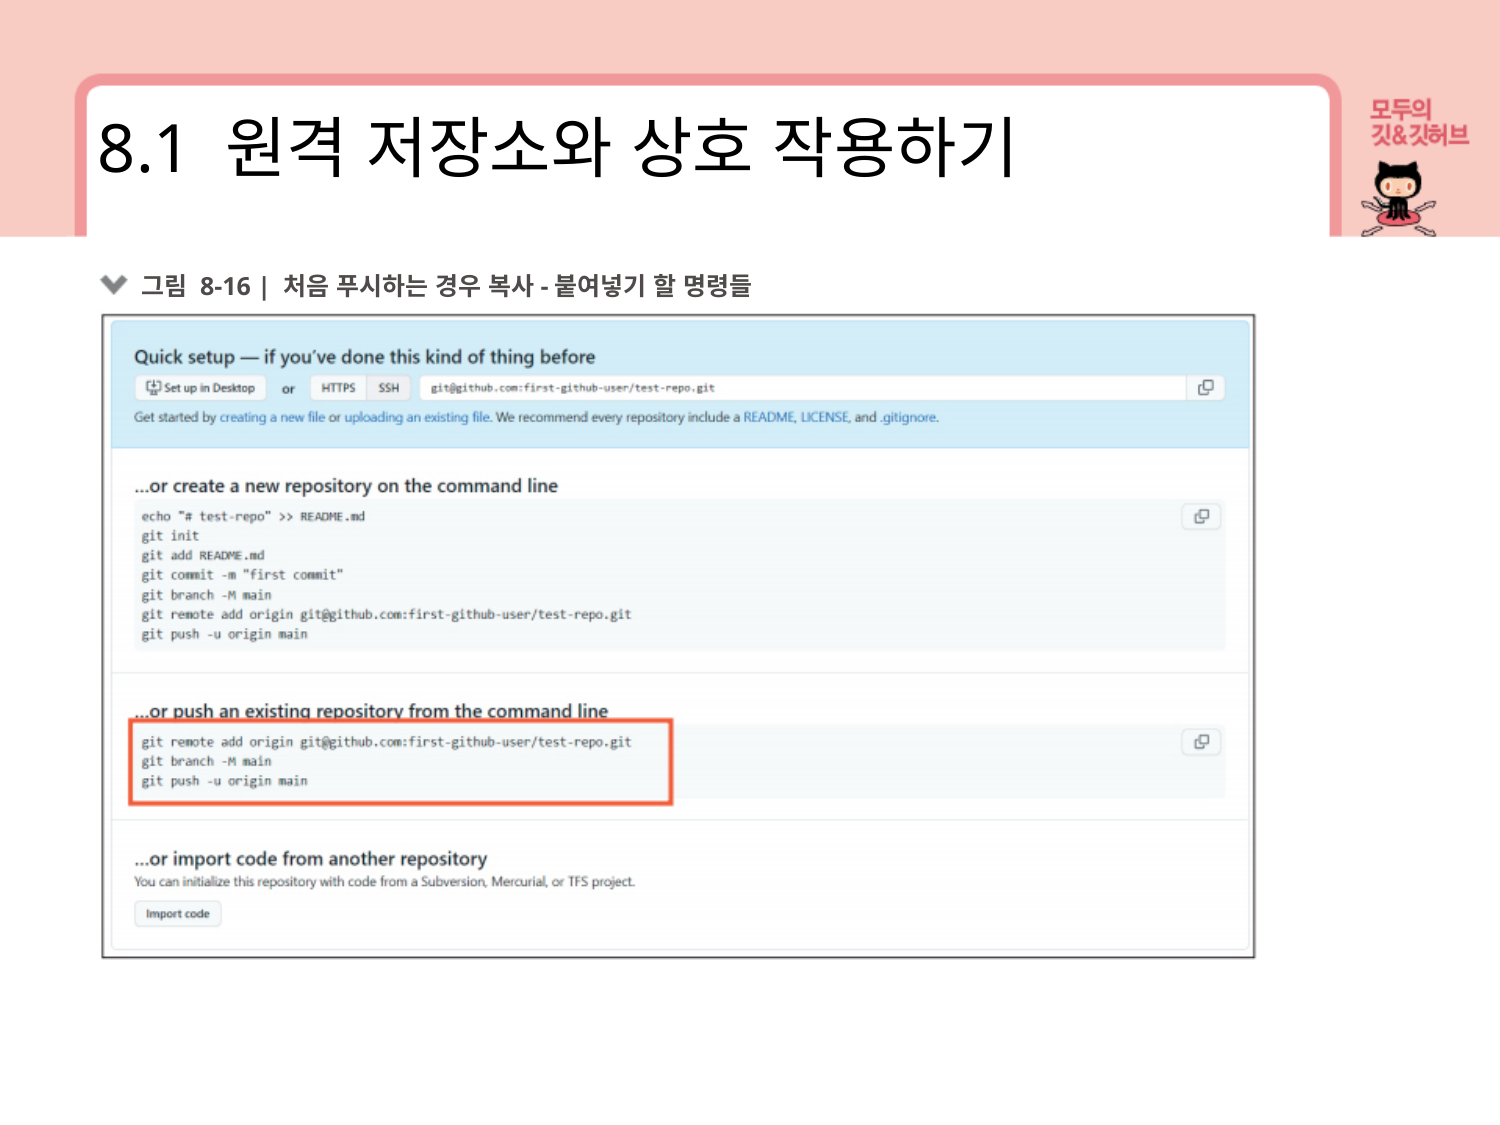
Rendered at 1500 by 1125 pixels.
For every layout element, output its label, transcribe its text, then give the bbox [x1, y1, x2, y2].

picture [0, 0, 1500, 1125]
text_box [97, 260, 1374, 307]
text_box 8.1 원격 저장소와 상호 작용하기 [82, 61, 1413, 193]
